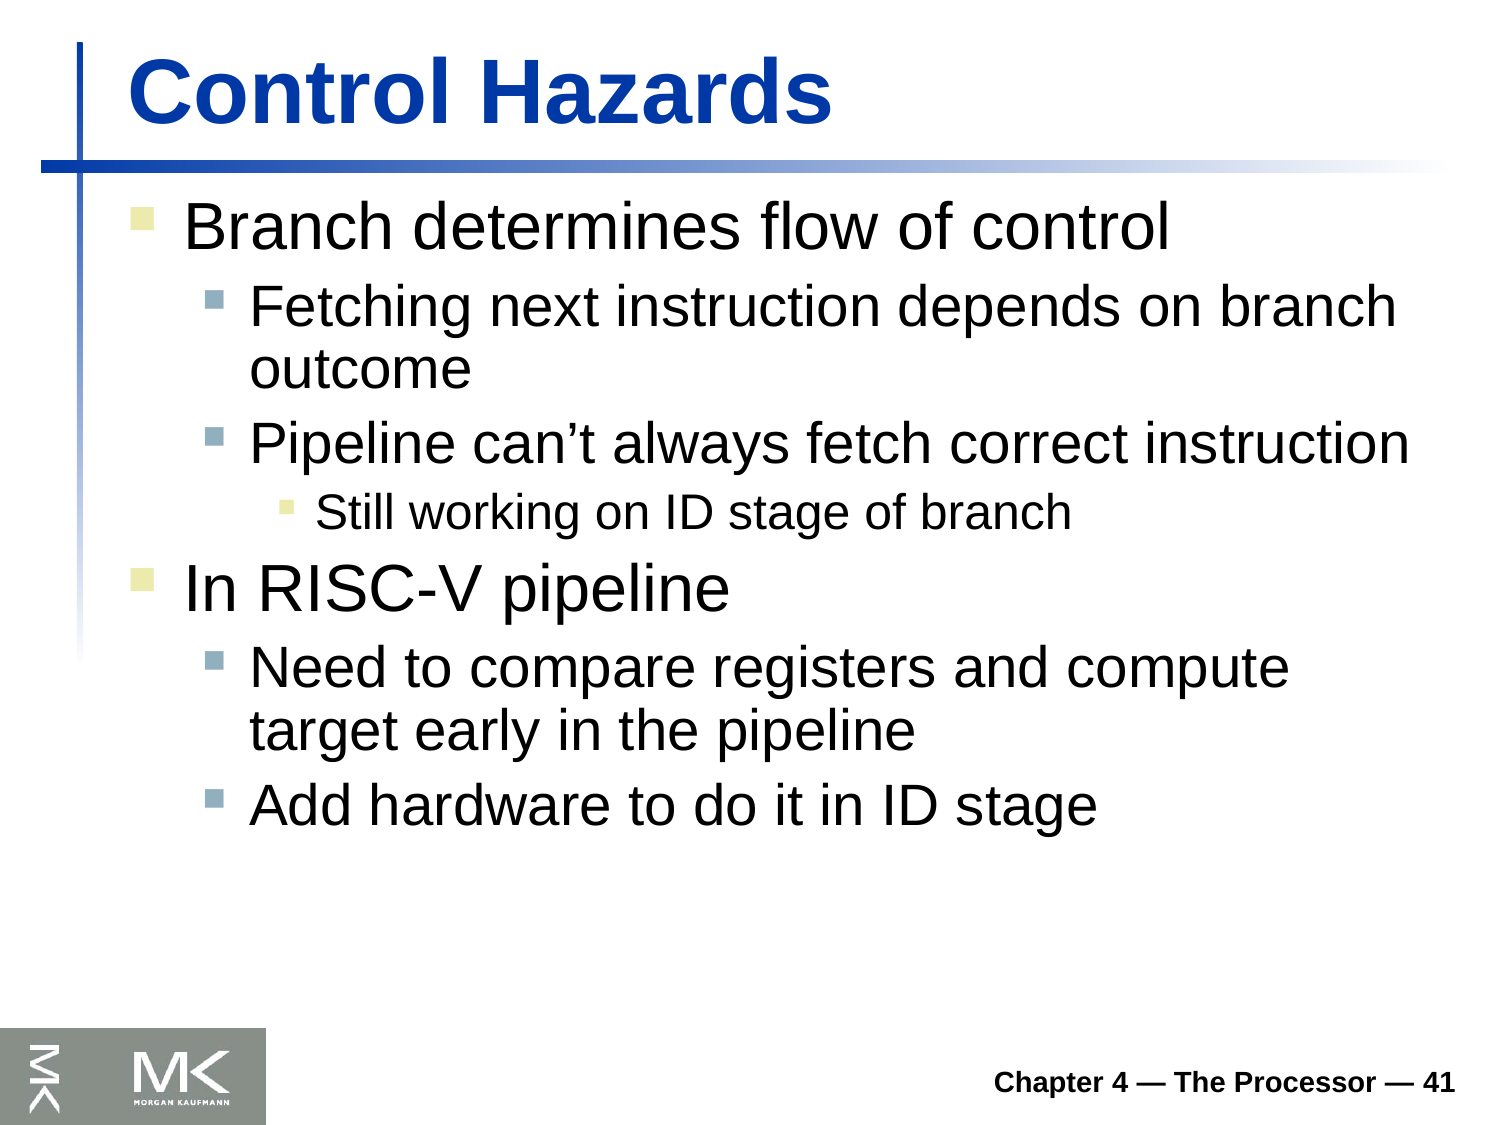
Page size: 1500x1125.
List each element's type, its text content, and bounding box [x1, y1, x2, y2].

footer Chapter 4 — The Processor — 41 [277, 1046, 1471, 1106]
list Branch determines flow of control Fetching next instruction depends on branch outcome Pipeline can’t always fetch correct instruction Still working on ID stage of branch In RISC-V pipeline Need to compare registers and compute target early in the pipeline Add hardware to do it in ID stage [112, 184, 1469, 1024]
picture [0, 1028, 266, 1125]
title Control Hazards [112, 23, 1468, 149]
